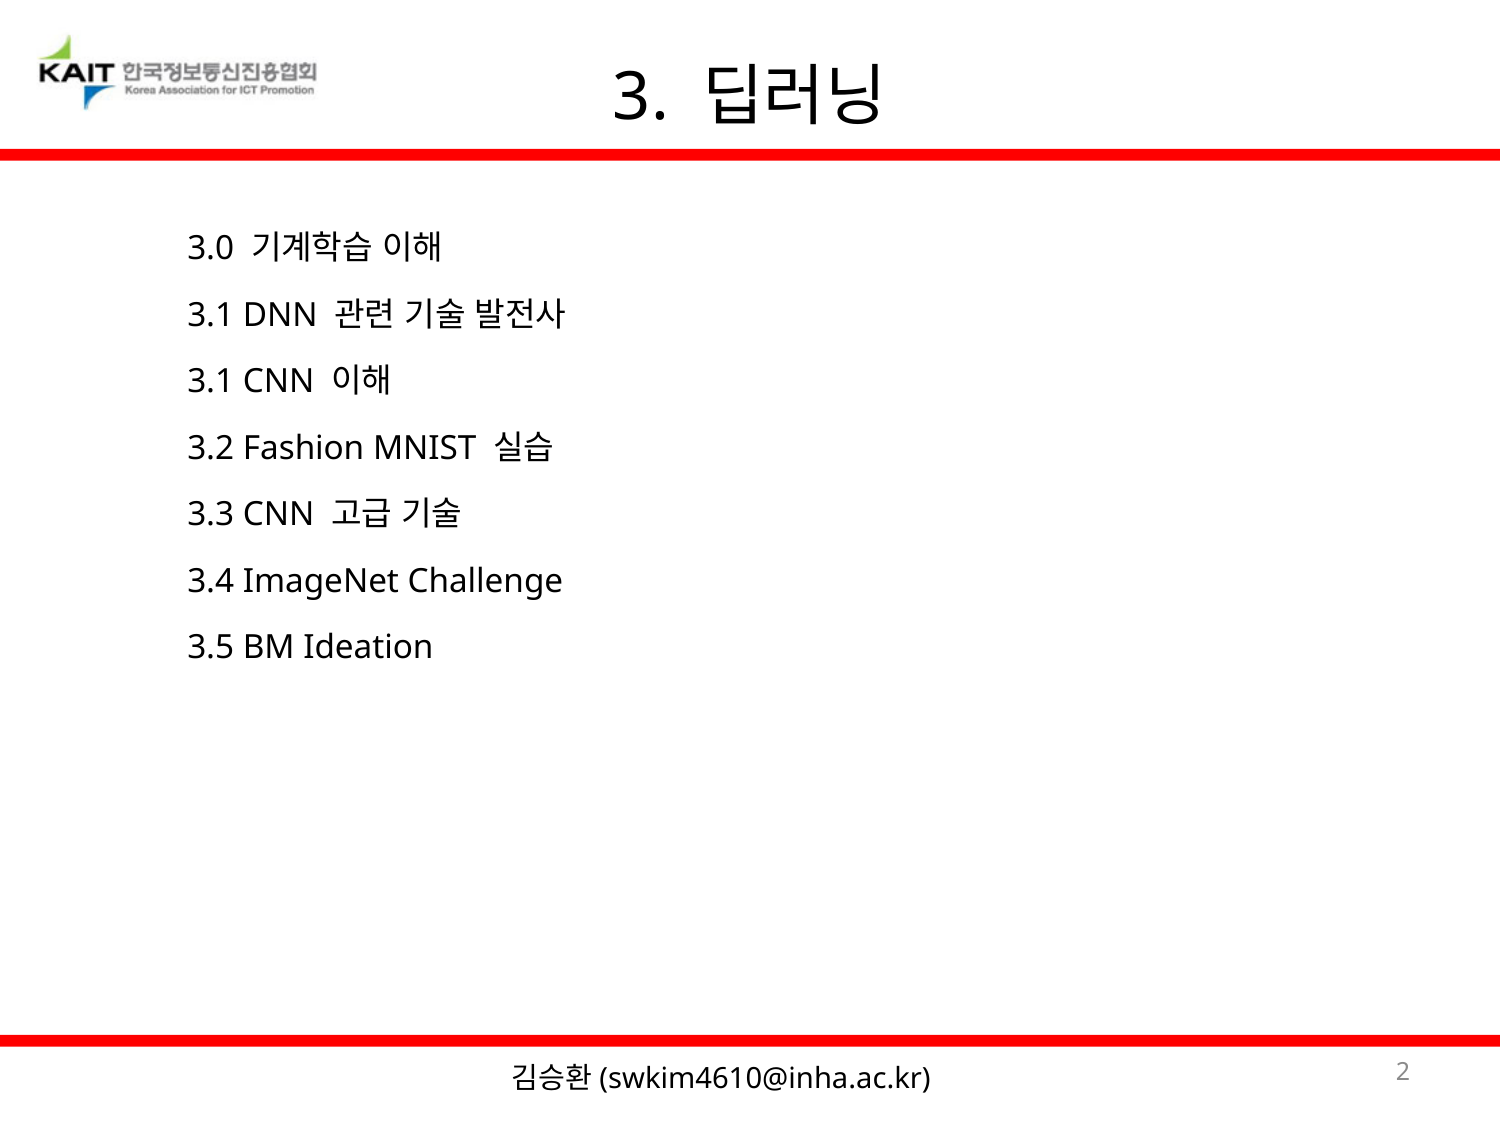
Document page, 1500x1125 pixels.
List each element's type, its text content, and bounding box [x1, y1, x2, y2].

text_box [0, 147, 112, 163]
text_box 김승환(swkim4610@inha.ac.kr) [496, 1052, 946, 1102]
picture [29, 26, 330, 114]
text_box [0, 1033, 1500, 1049]
title 3. 딥러닝 [112, 0, 1388, 213]
subtitle 3.0 기계학습 이해 3.1 DNN 관련 기술 발전사 3.1 CNN 이해 3.2 Fashion MNIST 실습 3.3 CNN 고급 기술 3.4 ImageNet Challenge 3.5 BM Ideation [172, 198, 798, 867]
text_box [1388, 147, 1500, 163]
slide_number 2 [1074, 1042, 1425, 1103]
